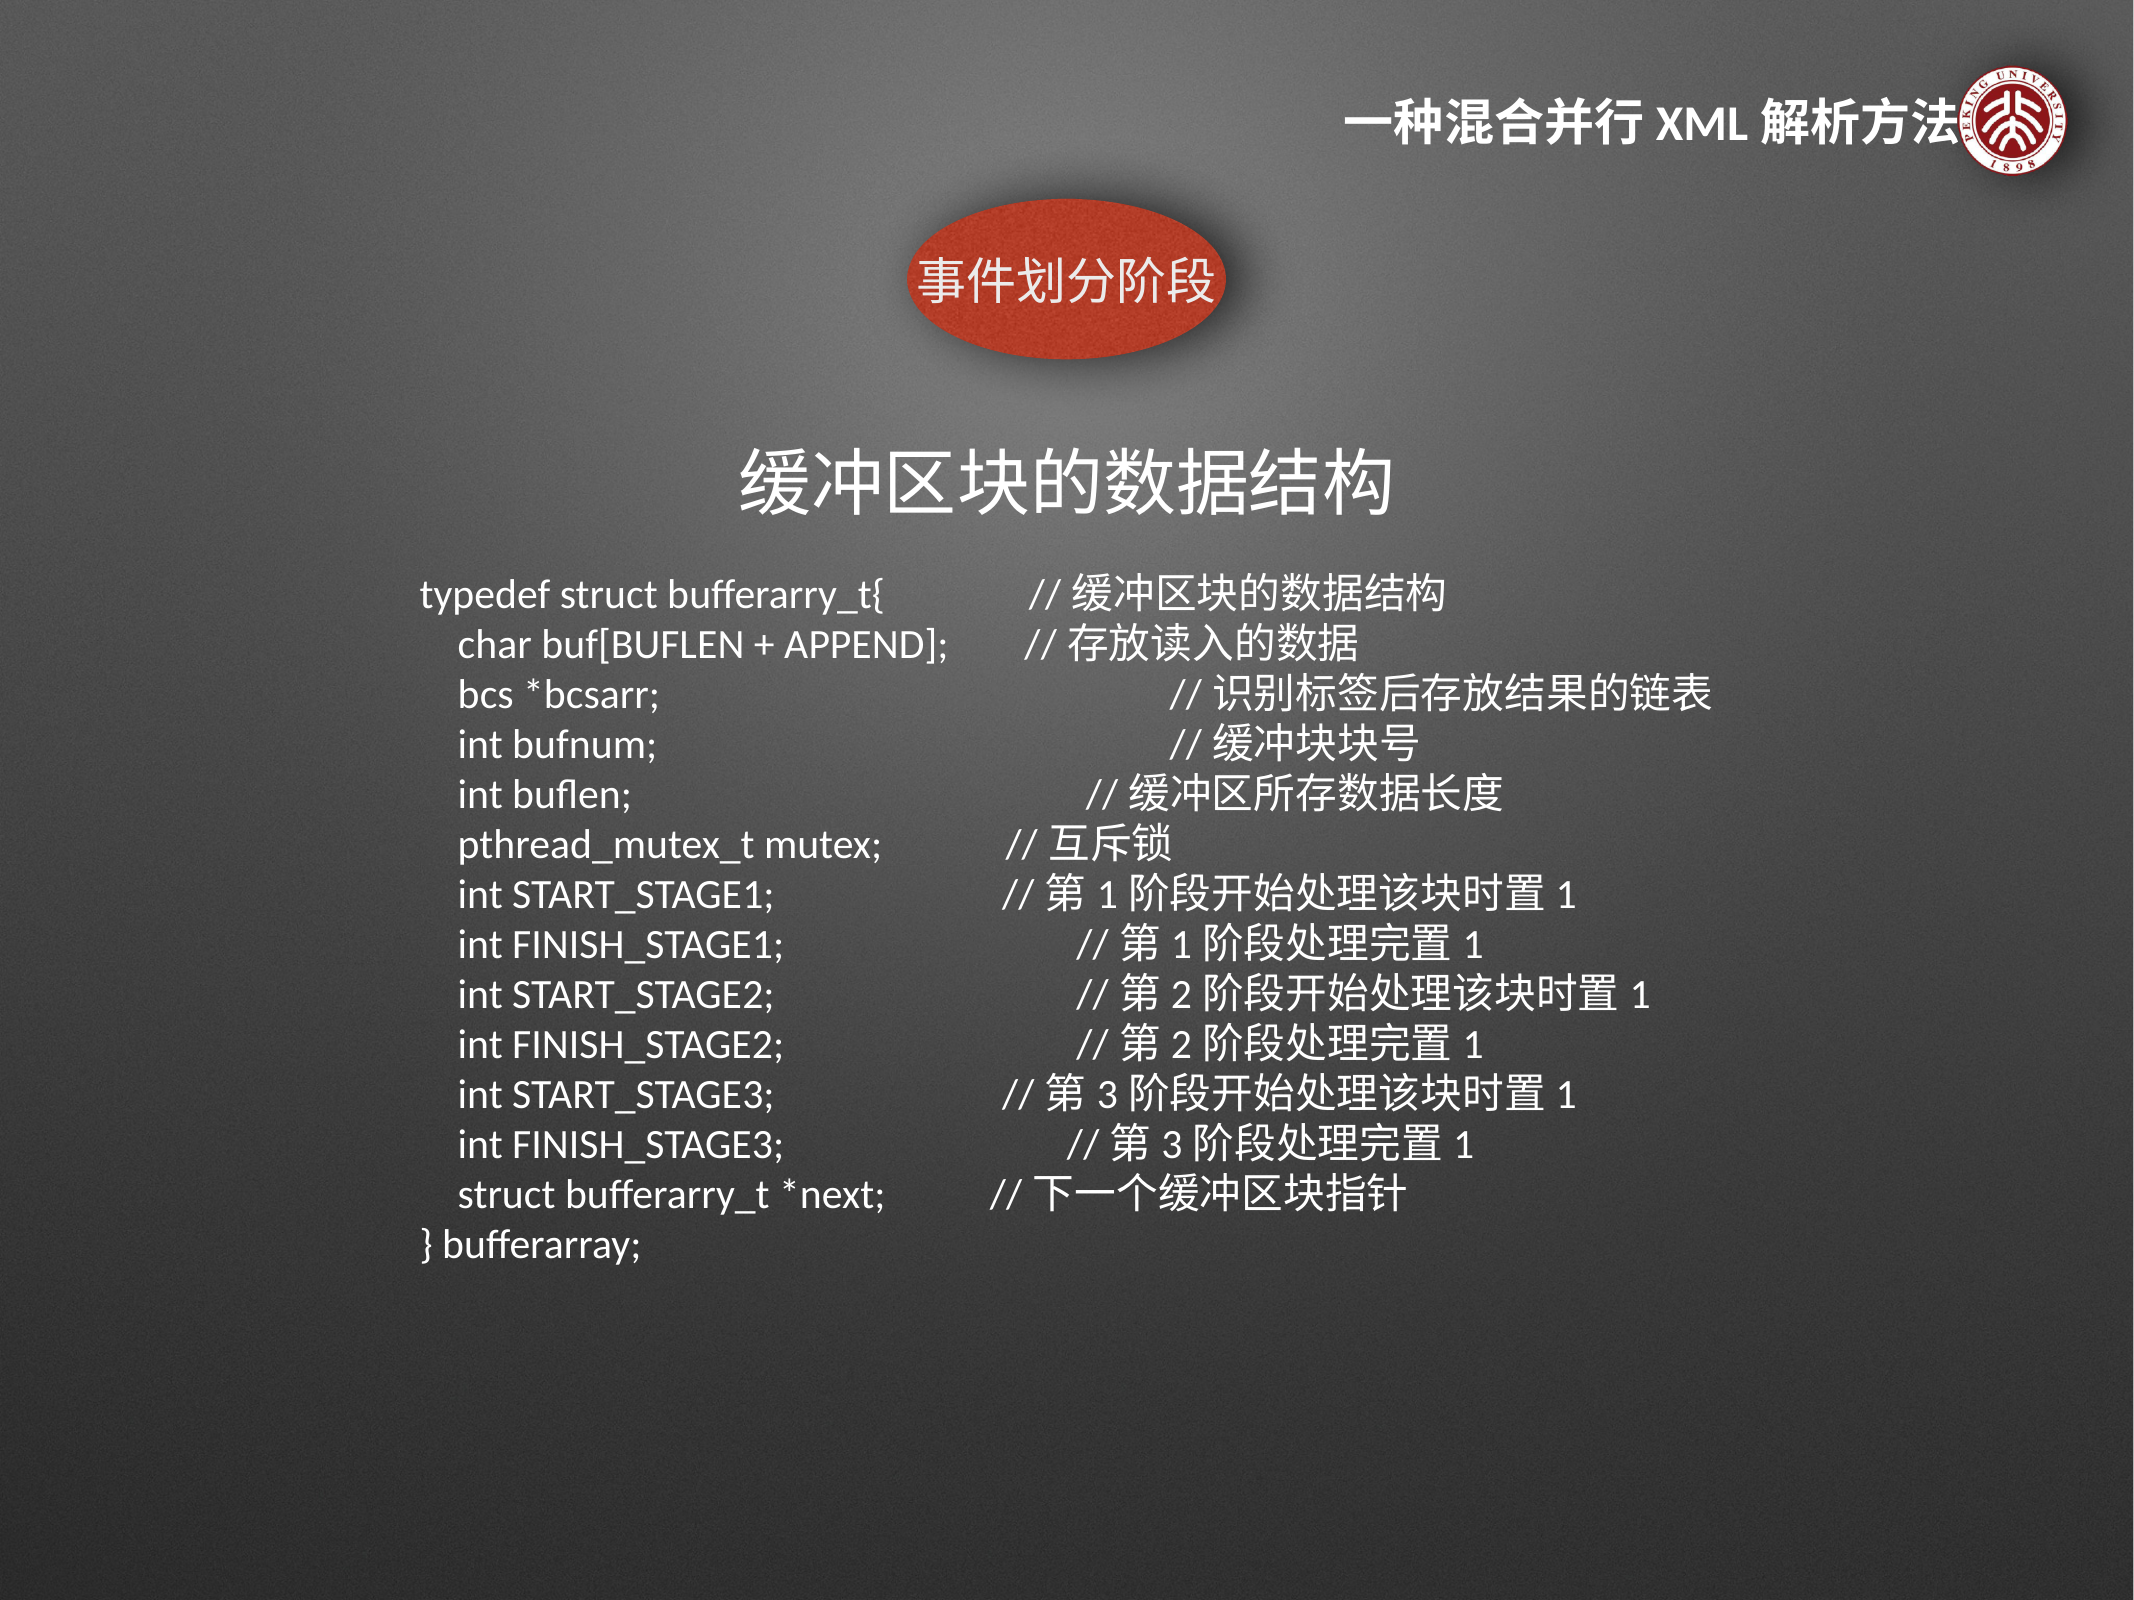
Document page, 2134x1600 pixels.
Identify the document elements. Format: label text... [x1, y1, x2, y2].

text_box 一种混合并行XML解析方法 [1335, 82, 1950, 160]
text_box typedef struct bufferarry_t{ //缓冲区块的数据结构 char buf[BUFLEN + APPEND]; //存放读入的数据 bcs *bcsarr; //识别标签后存放结果的链表 int bufnum; //缓冲块块号 int buflen; //缓冲区所存数据长度 pthread_mutex_t mutex; //互斥锁 int START_STAGE1; //第1阶段开始处理该块时置1 int FINISH_STAGE1; //第1阶段处理完置1 int START_STAGE2; //第2阶段开始处理该块时置1 int FINISH_STAGE2; //第2阶段处理完置1 int START_STAGE3; //第3阶段开始处理该块时置1 int FINISH_STAGE3; //第3阶段处理完置1 struct bufferarry_t *next; //下一个缓冲区块指针 } bufferarray; [411, 558, 1722, 1276]
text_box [906, 198, 1227, 360]
picture [0, 0, 2134, 1600]
text_box 缓冲区块的数据结构 [579, 428, 1554, 533]
